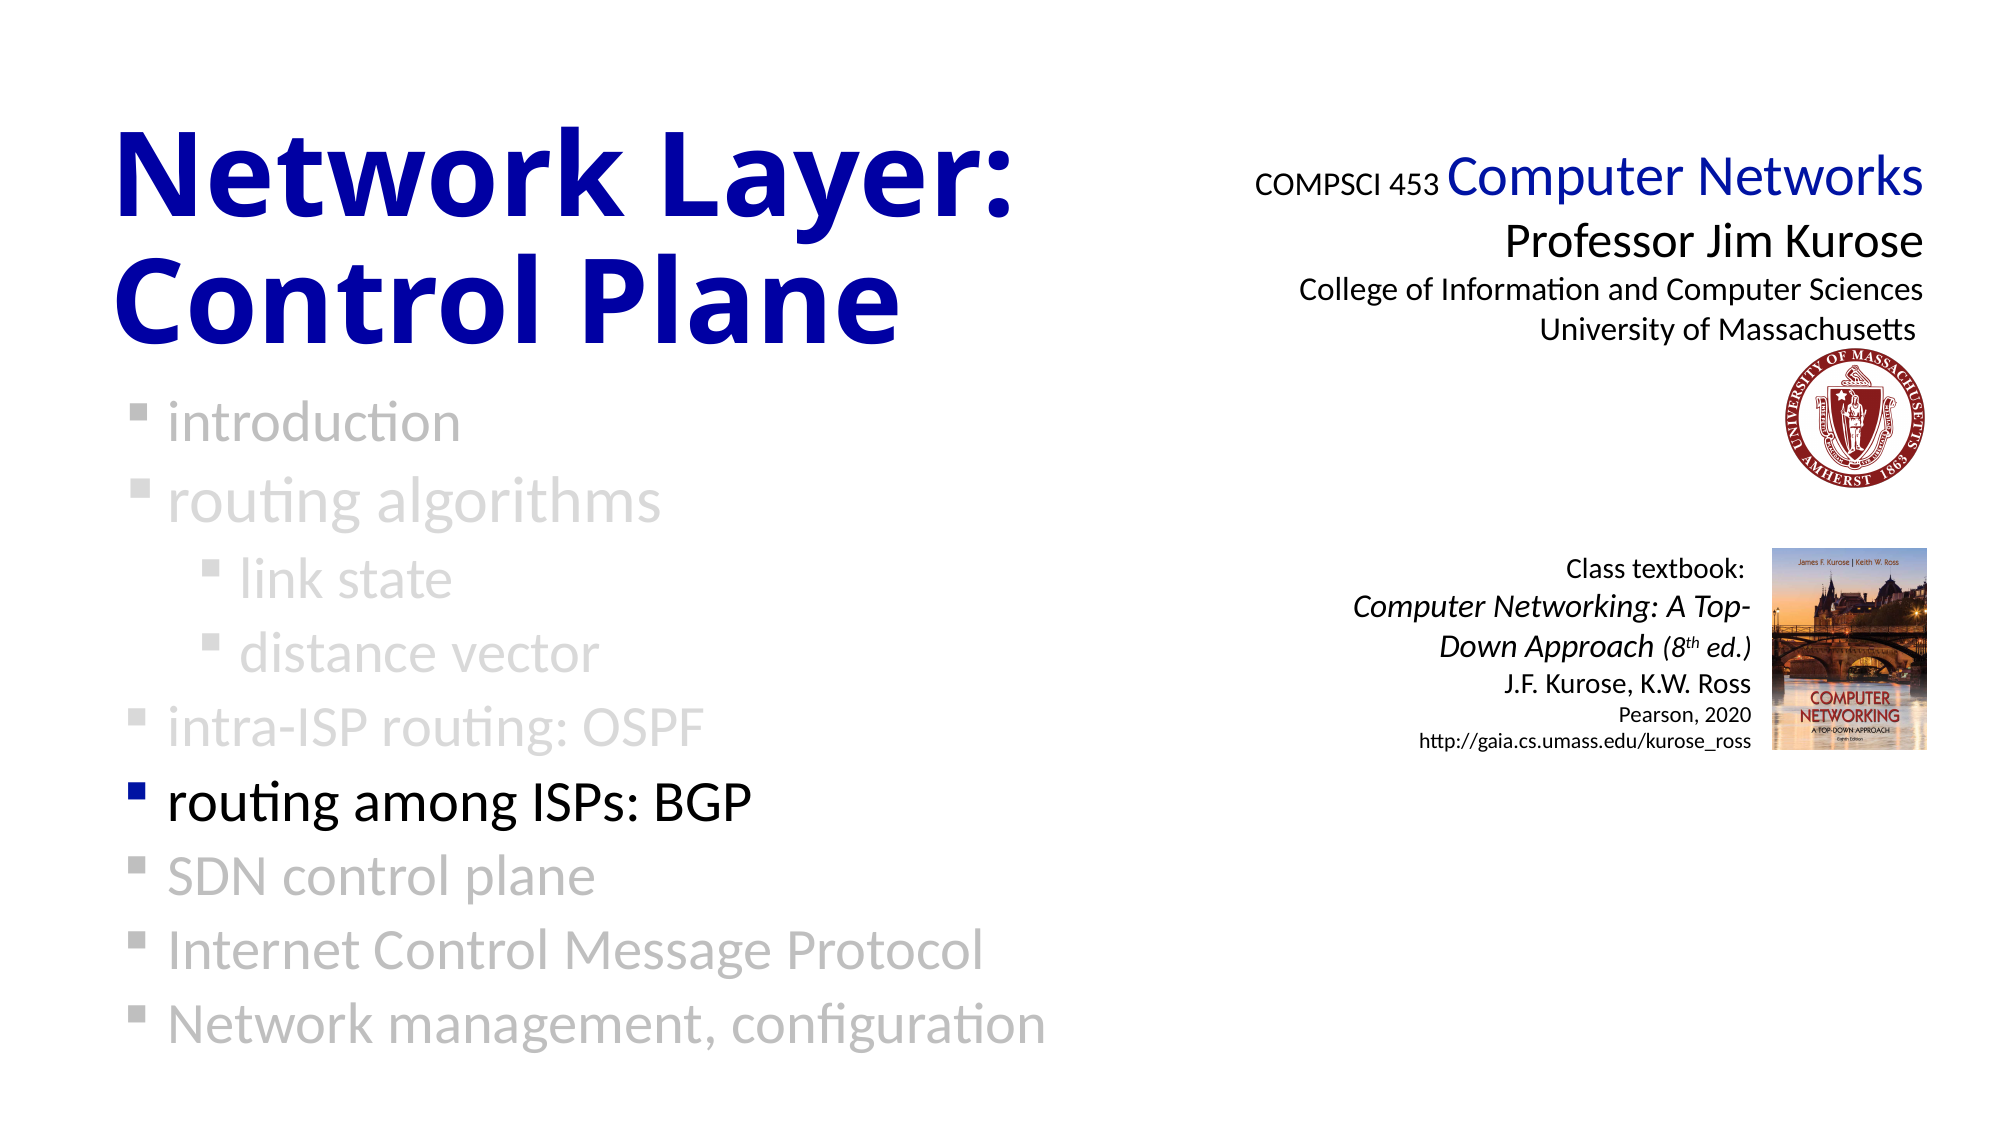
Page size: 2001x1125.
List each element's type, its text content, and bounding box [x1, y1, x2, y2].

title Network Layer: Control Plane [95, 106, 1170, 378]
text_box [1217, 129, 1940, 765]
list introduction routing algorithms link state distance vector intra-ISP routing: OSPF routing among ISPs: BGP SDN control plane Internet Control Message Protocol Network management, configuration [108, 383, 1539, 1069]
